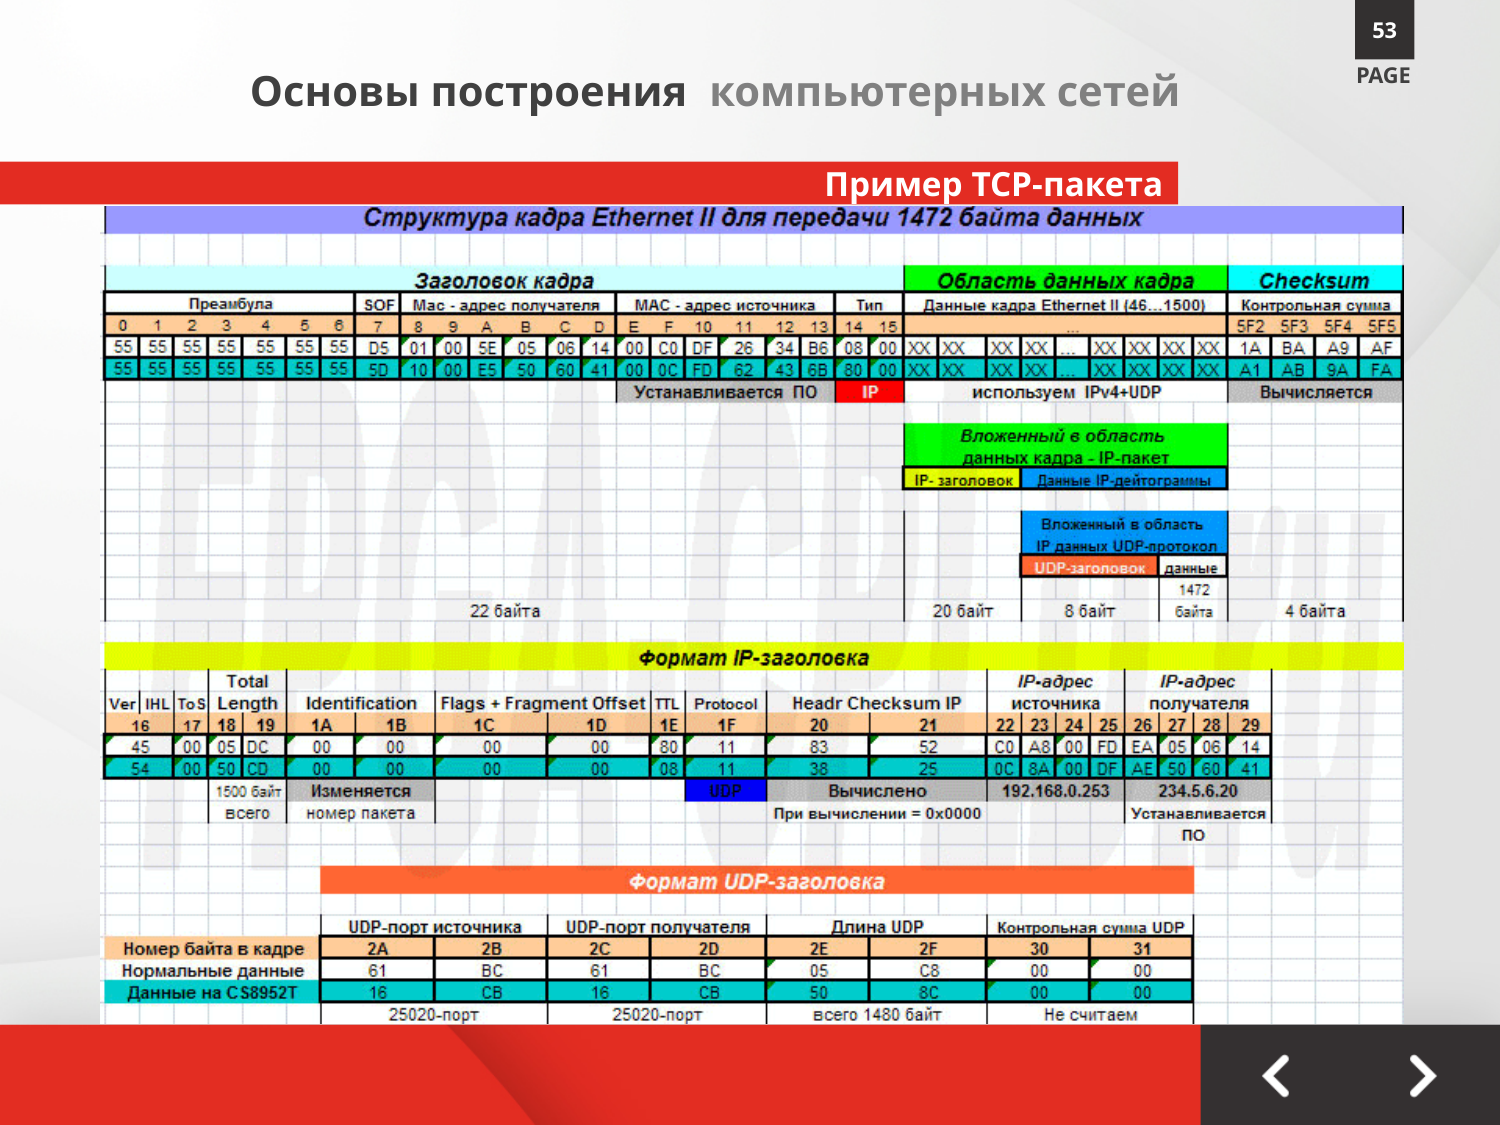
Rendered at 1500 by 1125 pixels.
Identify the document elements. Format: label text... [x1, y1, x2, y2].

text_box 53 [1353, 0, 1417, 61]
text_box PAGE [1341, 54, 1426, 96]
picture [0, 0, 1500, 1125]
subtitle Пример TCP-пакета [0, 161, 1179, 205]
text_box Основы построения компьютерных сетей [22, 57, 1196, 123]
